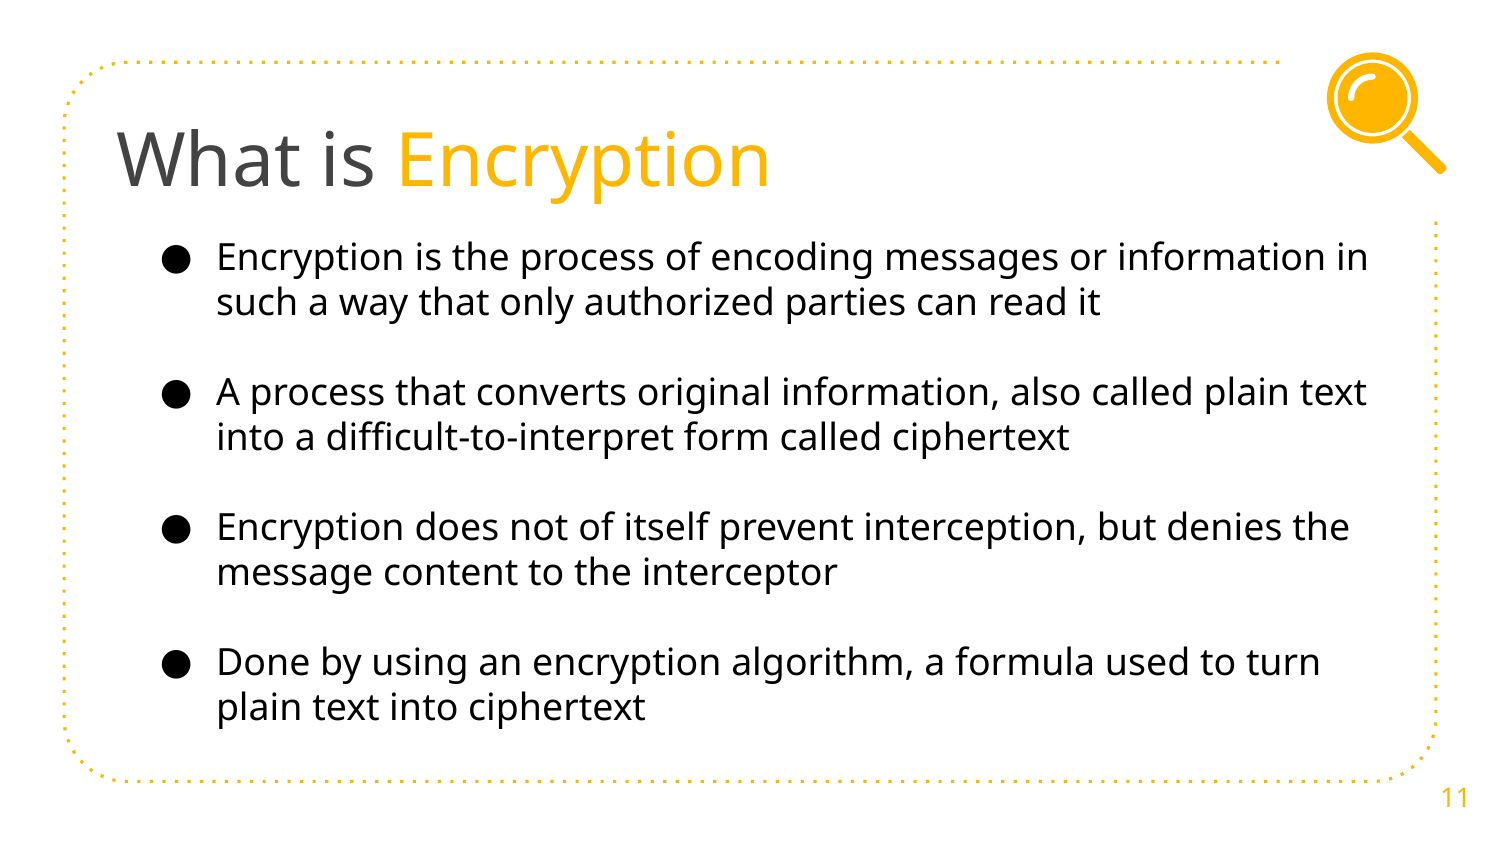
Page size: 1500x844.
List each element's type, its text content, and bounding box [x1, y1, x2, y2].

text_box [1326, 52, 1447, 175]
slide_number ‹#› [1411, 753, 1500, 844]
title What is Encryption [101, 96, 879, 237]
text_box Encryption is the process of encoding messages or information in such a way that only authorized parties can read it A process that converts original information, also called plain text into a difficult-to-interpret form called ciphertext Encryption does not of itself prevent interception, but denies the message content to the interceptor Done by using an encryption algorithm, a formula used to turn plain text into ciphertext [126, 217, 1412, 743]
